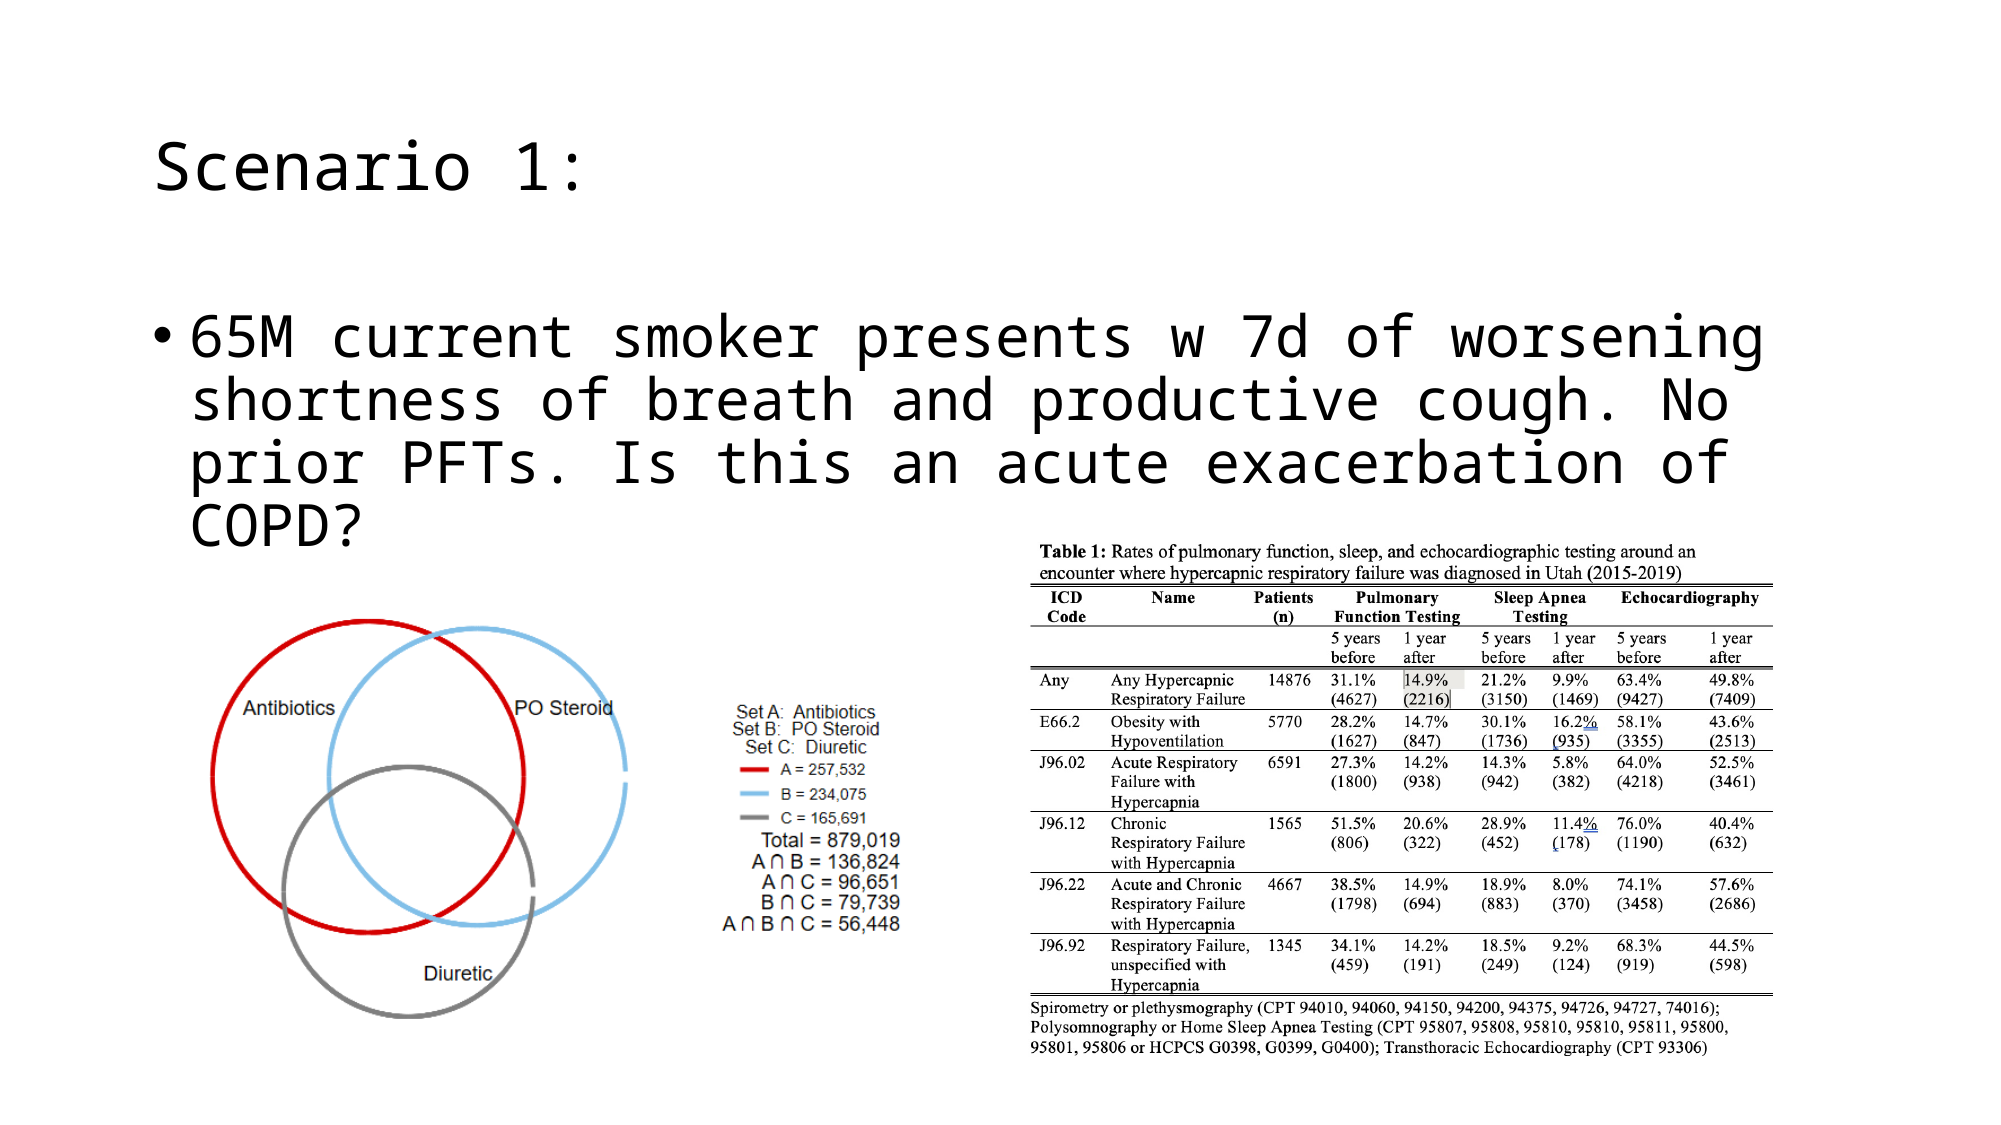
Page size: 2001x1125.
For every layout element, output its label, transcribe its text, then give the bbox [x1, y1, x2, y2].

picture [1019, 527, 1787, 1066]
picture [194, 602, 916, 1036]
list 65M current smoker presents w 7d of worsening shortness of breath and productive cough. No prior PFTs. Is this an acute exacerbation of COPD? [137, 299, 1863, 1014]
title Scenario 1: [137, 59, 1863, 278]
